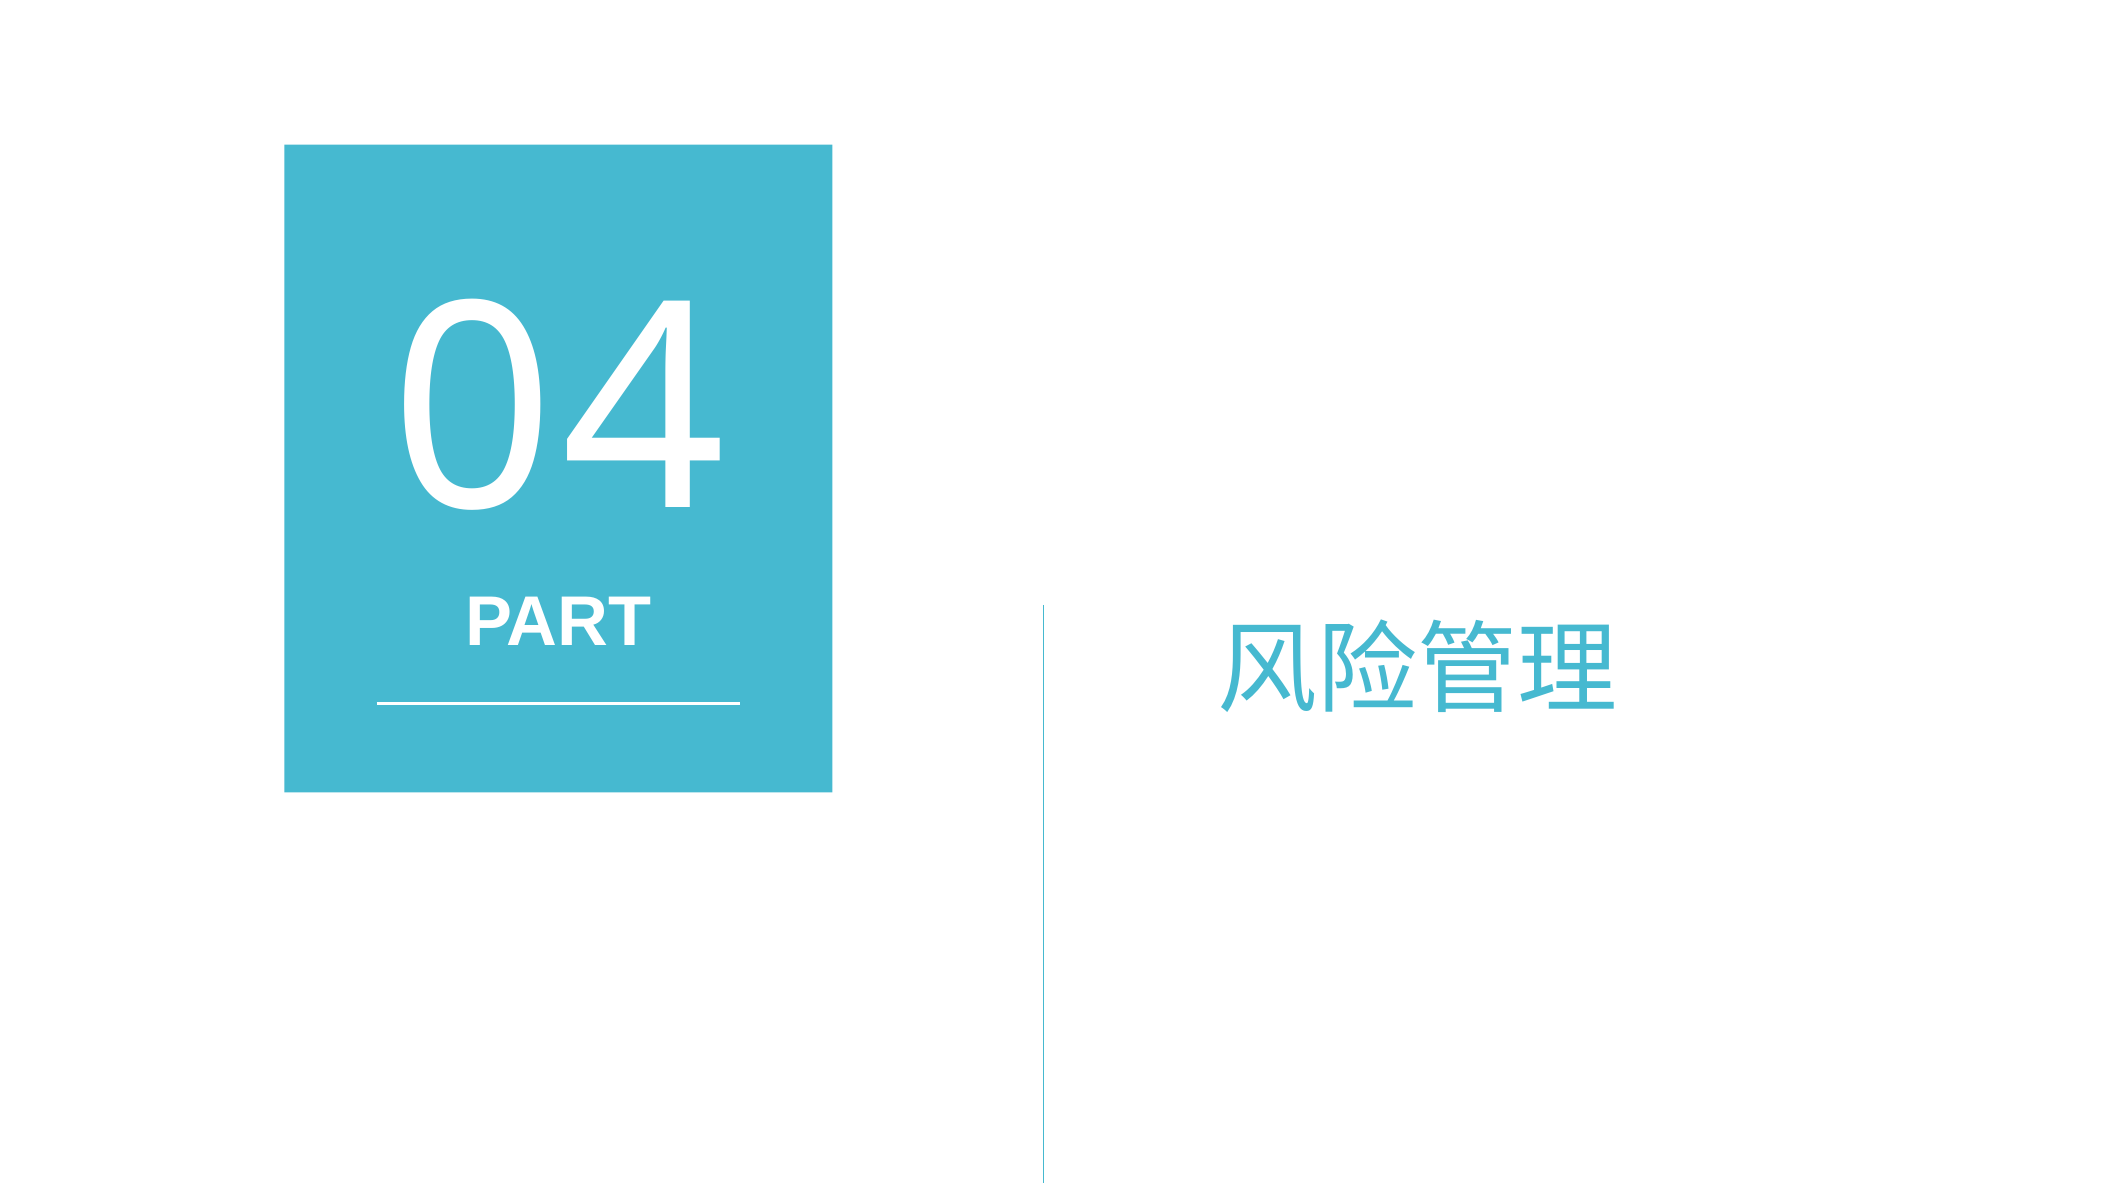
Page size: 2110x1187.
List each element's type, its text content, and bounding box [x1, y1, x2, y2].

text_box [283, 144, 833, 793]
text_box 风险管理 [1217, 604, 1927, 725]
text_box 04 [360, 212, 757, 572]
text_box PART [357, 574, 760, 660]
